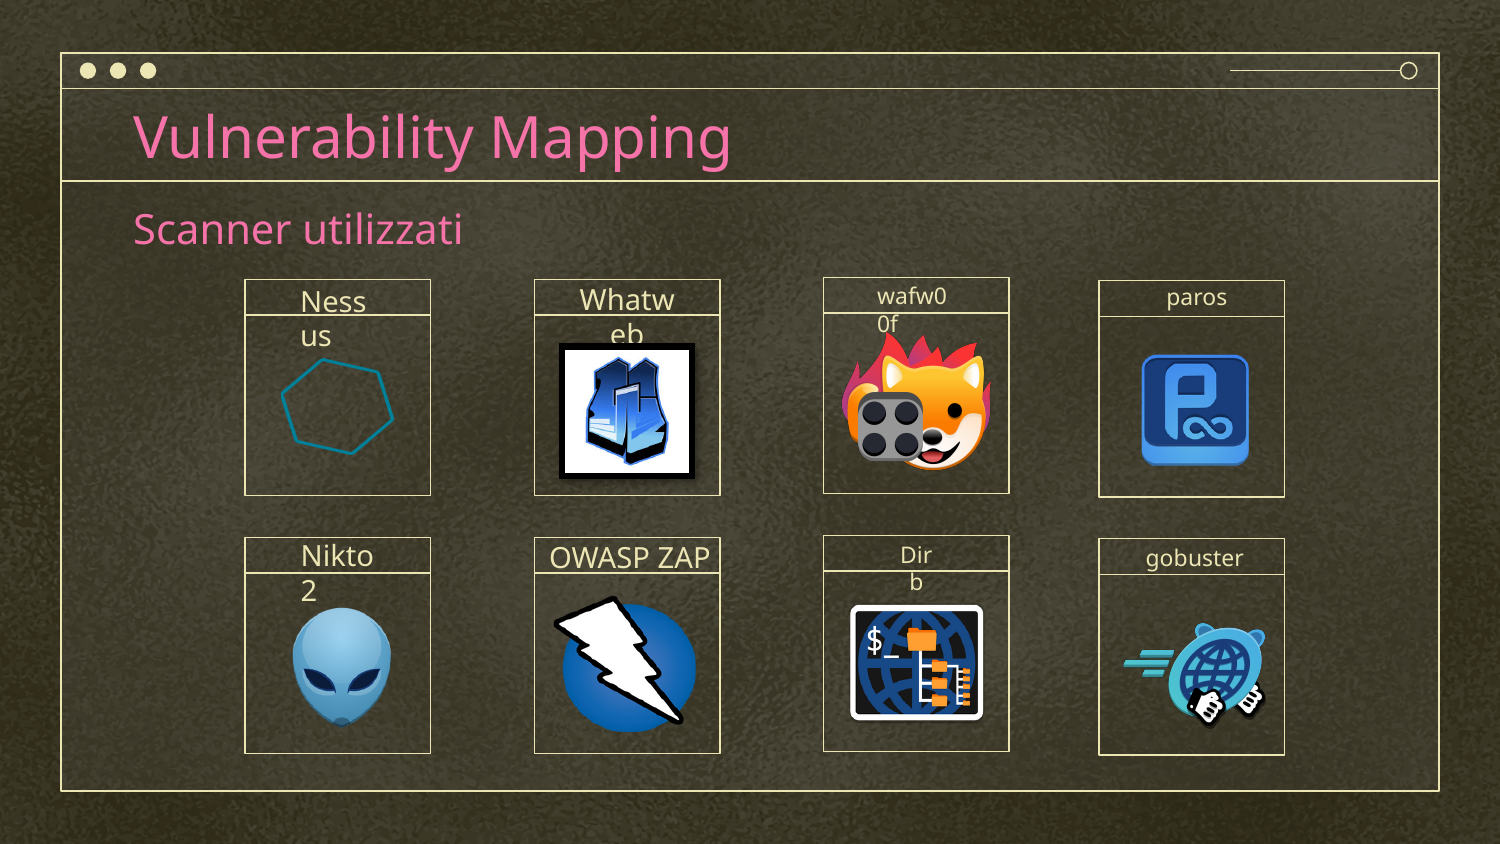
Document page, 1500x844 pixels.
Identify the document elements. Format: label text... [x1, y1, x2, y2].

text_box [534, 279, 721, 496]
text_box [823, 277, 1010, 494]
text_box Scanner utilizzati [118, 181, 1382, 274]
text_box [534, 537, 721, 754]
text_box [823, 535, 1010, 752]
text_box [244, 279, 431, 496]
picture [1116, 587, 1268, 738]
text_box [1098, 538, 1285, 756]
title Vulnerability Mapping [118, 88, 1382, 181]
text_box Nikto 2 [285, 529, 403, 535]
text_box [244, 537, 431, 754]
picture [565, 349, 689, 474]
text_box paros [1151, 275, 1243, 279]
picture [835, 320, 998, 482]
text_box OWASP ZAP [534, 532, 786, 582]
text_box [1098, 280, 1285, 498]
